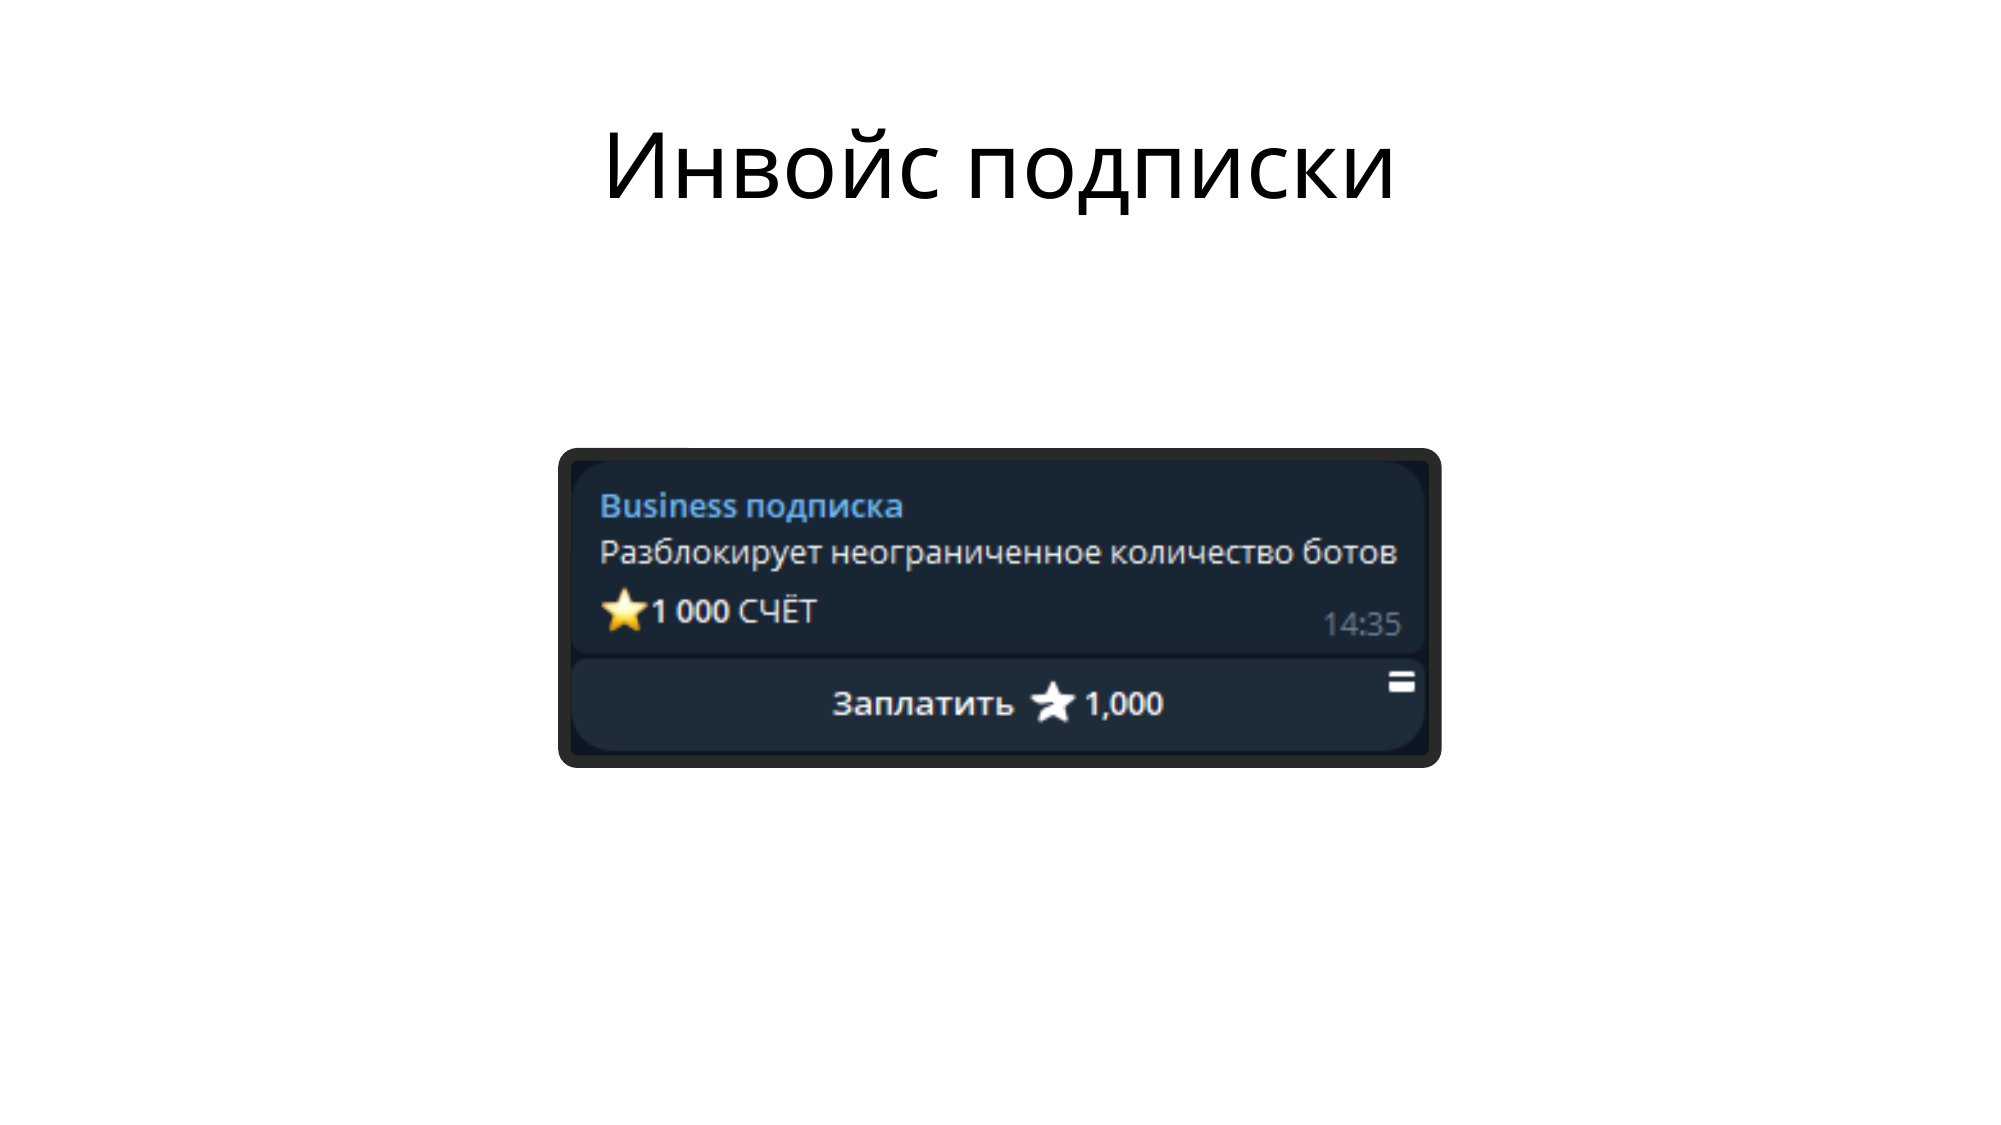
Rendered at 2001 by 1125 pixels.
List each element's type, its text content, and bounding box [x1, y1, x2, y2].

title Инвойс подписки [137, 59, 1863, 278]
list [564, 454, 1436, 762]
